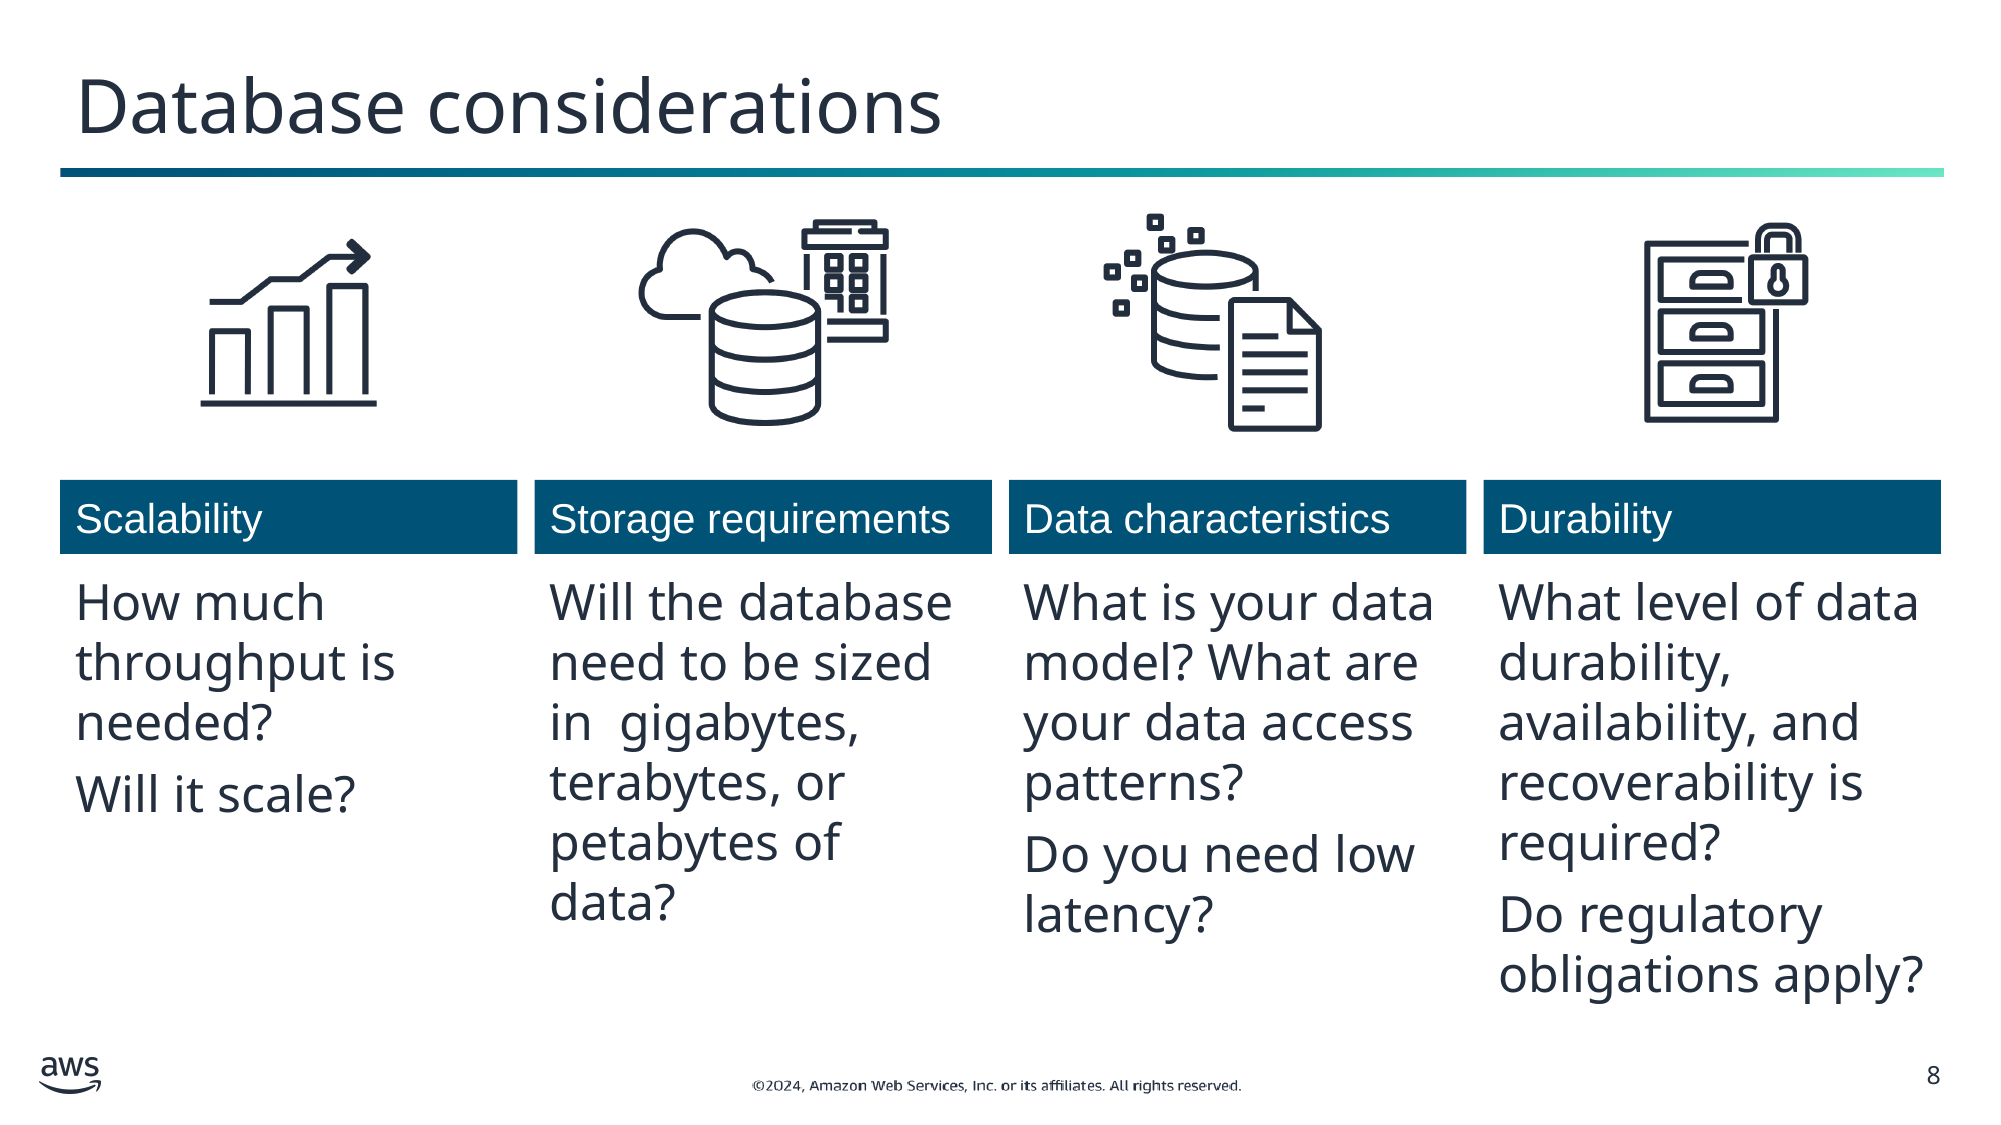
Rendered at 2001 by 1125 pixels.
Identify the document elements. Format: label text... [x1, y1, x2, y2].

list How much throughput is needed? Will it scale? [60, 562, 518, 1056]
list Scalability [60, 479, 518, 554]
list Storage requirements [534, 479, 992, 554]
list What is your data model? What are your data access patterns? Do you need low latency? [1009, 562, 1467, 1056]
picture [706, 1072, 1290, 1100]
title Database considerations [60, 49, 1941, 170]
list Durability [1483, 479, 1941, 554]
list What level of data durability, availability, and recoverability is required? Do regulatory obligations apply? [1483, 562, 1941, 1056]
list Will the database need to be sized in gigabytes, terabytes, or petabytes of data? [534, 562, 992, 1056]
picture [39, 1057, 101, 1094]
picture [612, 168, 1944, 473]
picture [138, 178, 439, 473]
list Data characteristics [1009, 479, 1467, 554]
slide_number ‹#› [1861, 1057, 1941, 1095]
